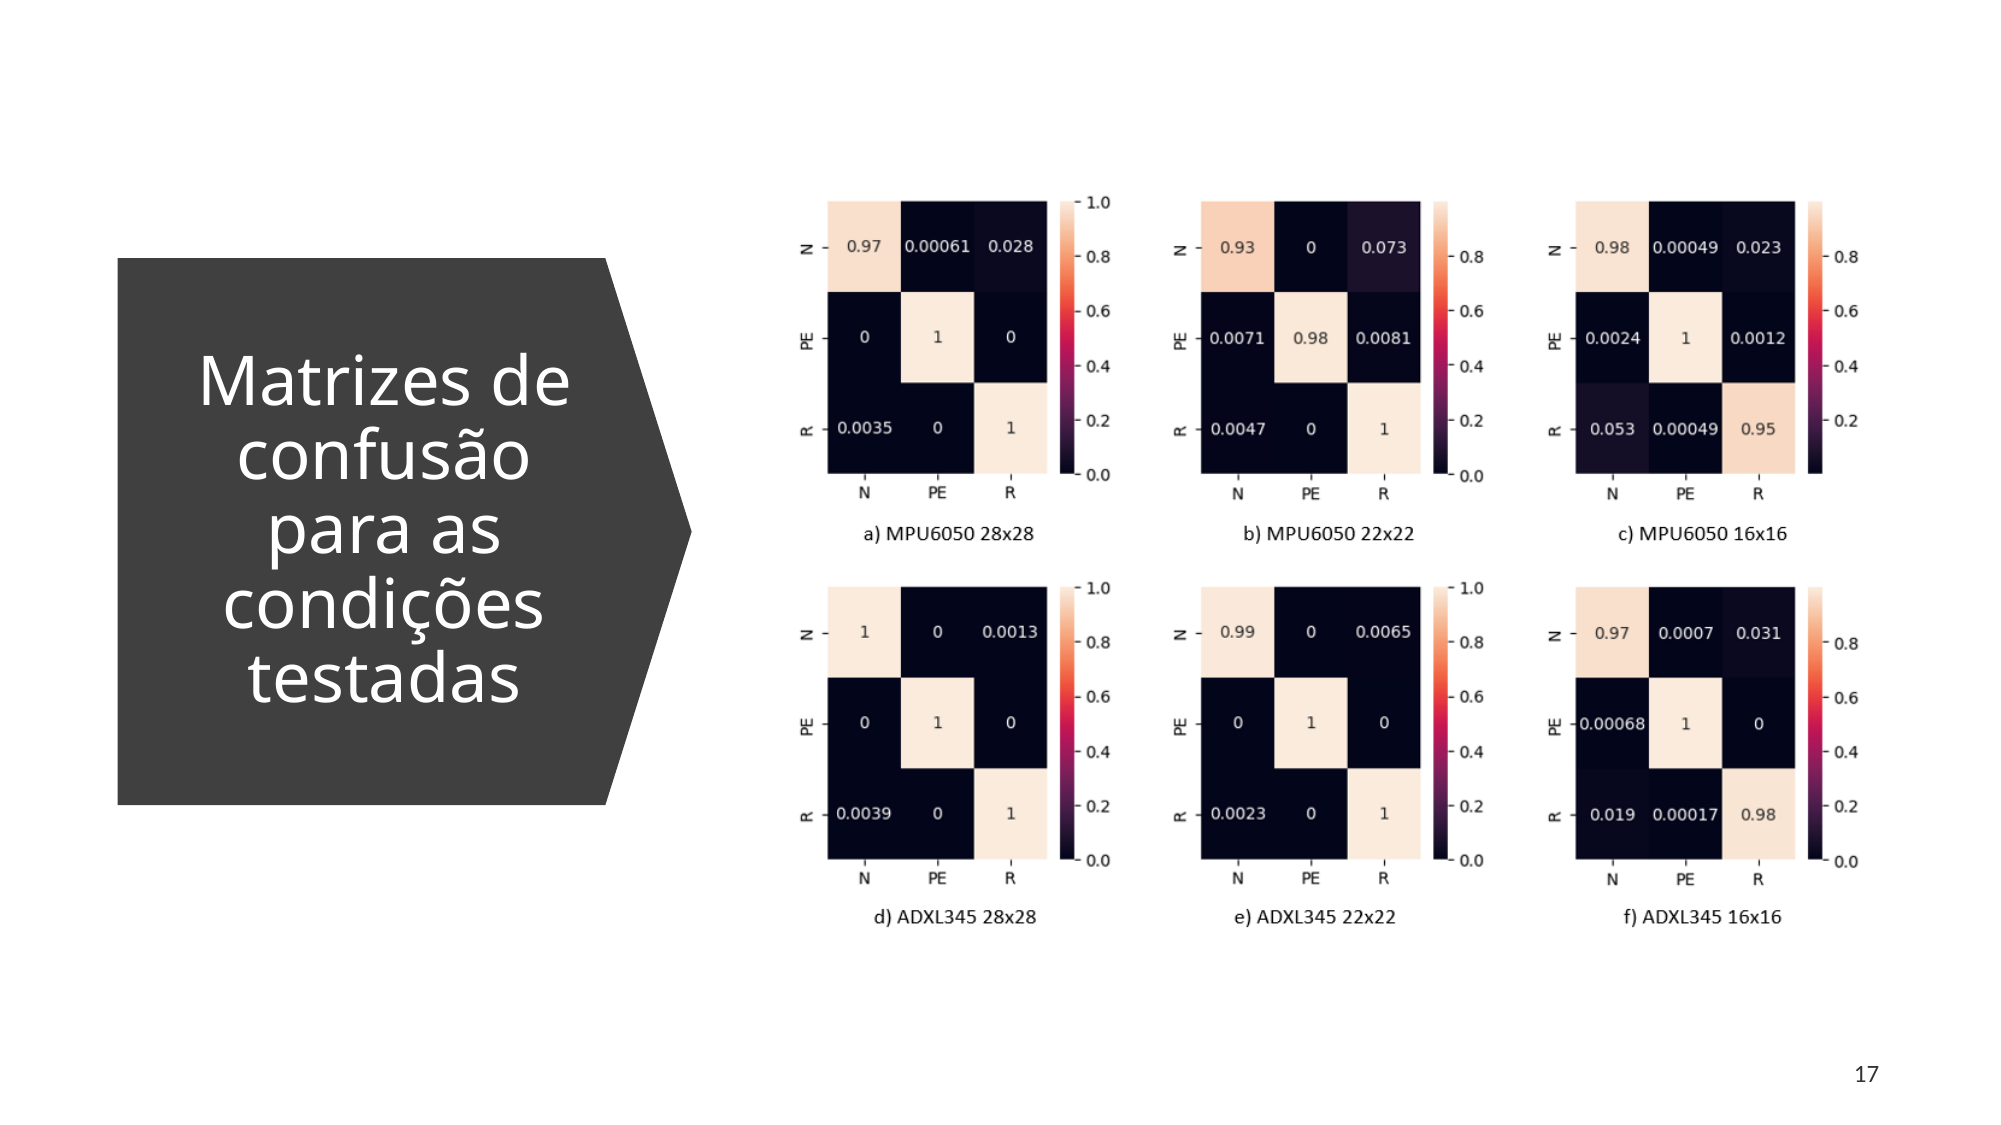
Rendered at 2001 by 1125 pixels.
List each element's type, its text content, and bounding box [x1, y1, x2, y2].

slide_number 17 [1810, 1042, 1895, 1103]
title Matrizes de confusão para as condições testadas [168, 322, 601, 741]
text_box [116, 257, 693, 807]
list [783, 186, 1896, 938]
